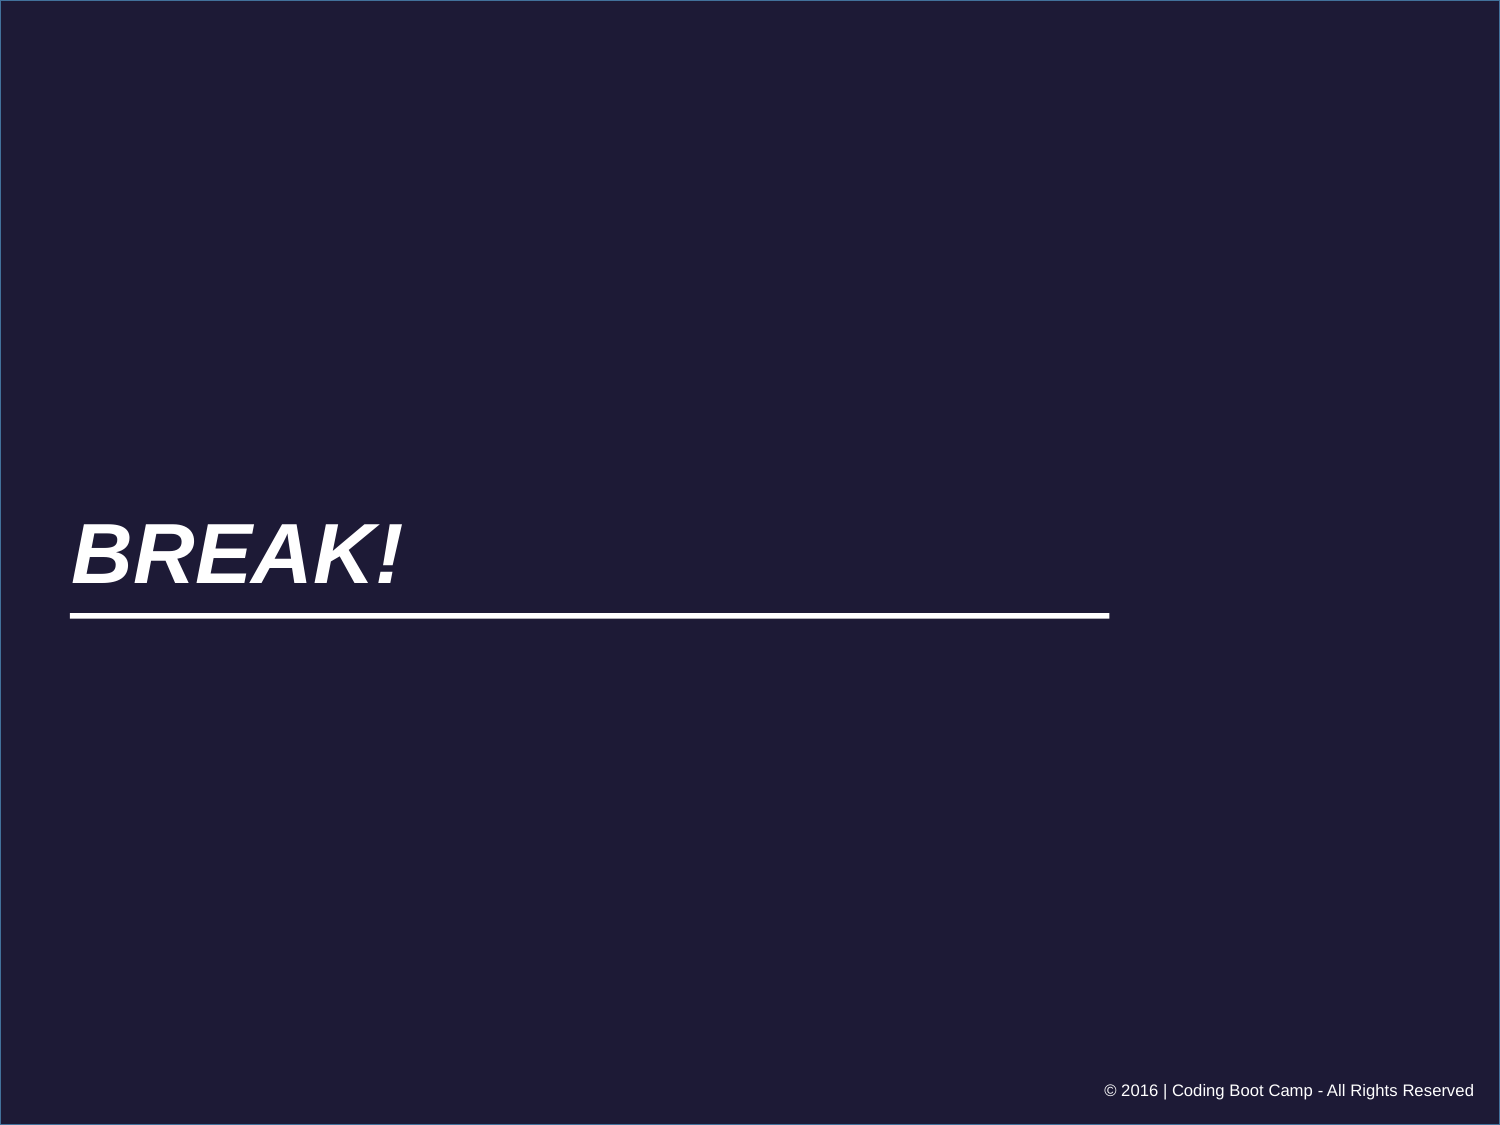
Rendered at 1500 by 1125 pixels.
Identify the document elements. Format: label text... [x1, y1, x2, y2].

title BREAK! [63, 483, 1415, 628]
